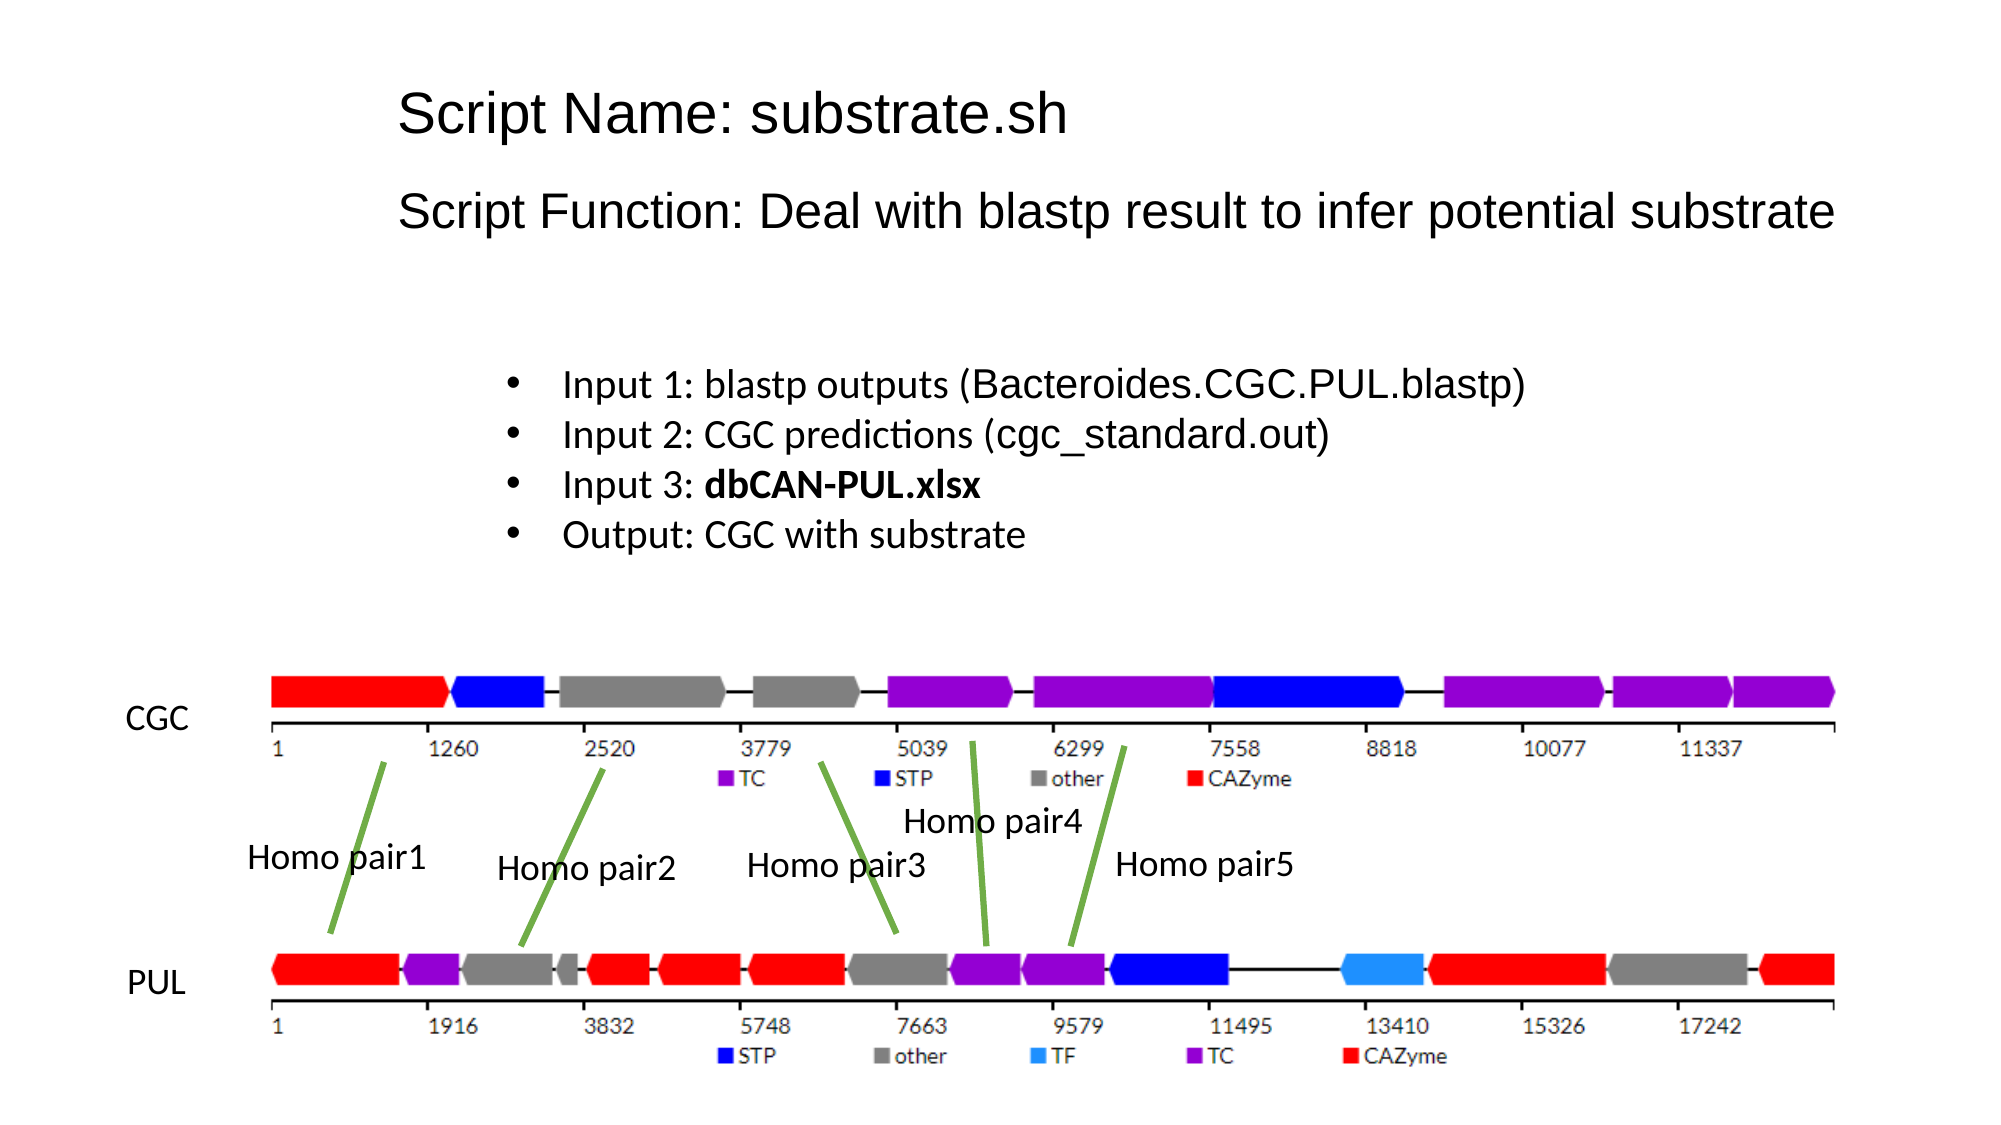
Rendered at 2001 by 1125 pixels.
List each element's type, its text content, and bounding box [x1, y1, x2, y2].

text_box Script Function: Deal with blastp result to infer potential substrate [382, 171, 1867, 247]
text_box Script Name: substrate.sh [382, 67, 1195, 153]
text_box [110, 623, 1877, 1081]
text_box Input 1: blastp outputs (Bacteroides.CGC.PUL.blastp) Input 2: CGC predictions (cgc_standard.out) Input 3: dbCAN-PUL.xlsx Output: CGC with substrate [491, 349, 1565, 565]
